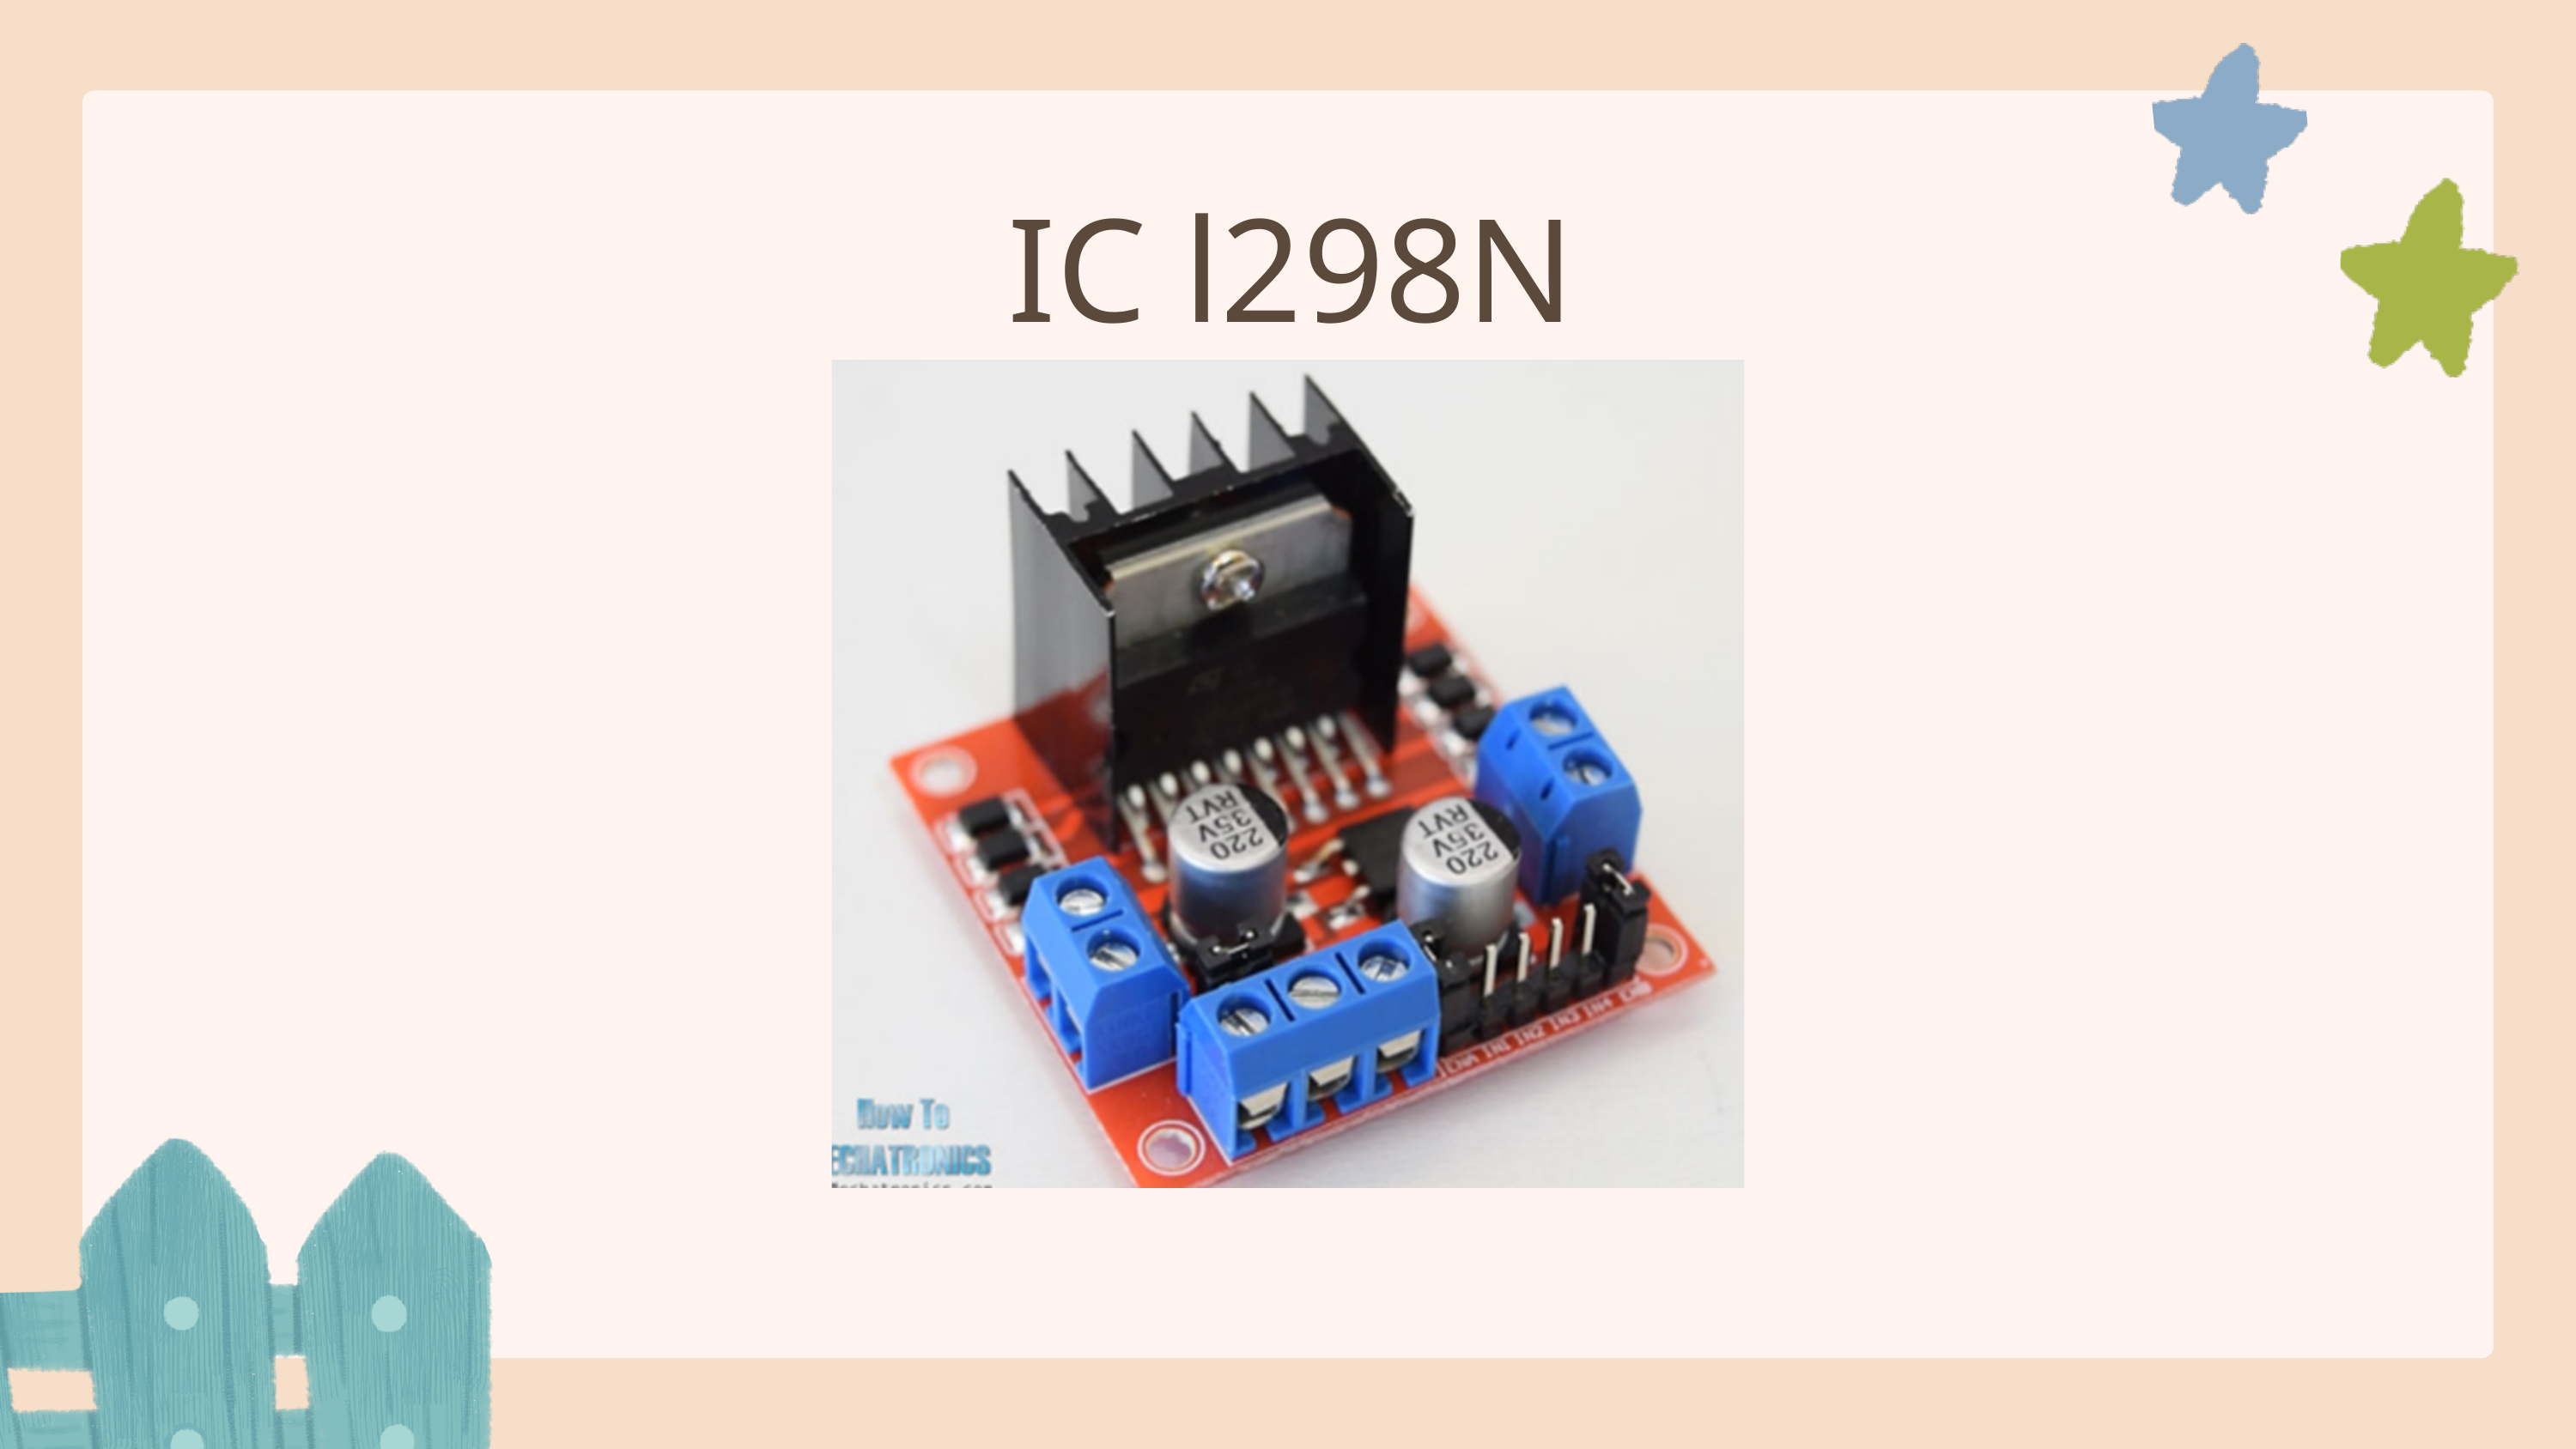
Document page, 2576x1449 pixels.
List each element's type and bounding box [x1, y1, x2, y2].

text_box [82, 90, 2494, 1359]
text_box [2145, 24, 2530, 438]
text_box [0, 1137, 502, 1449]
